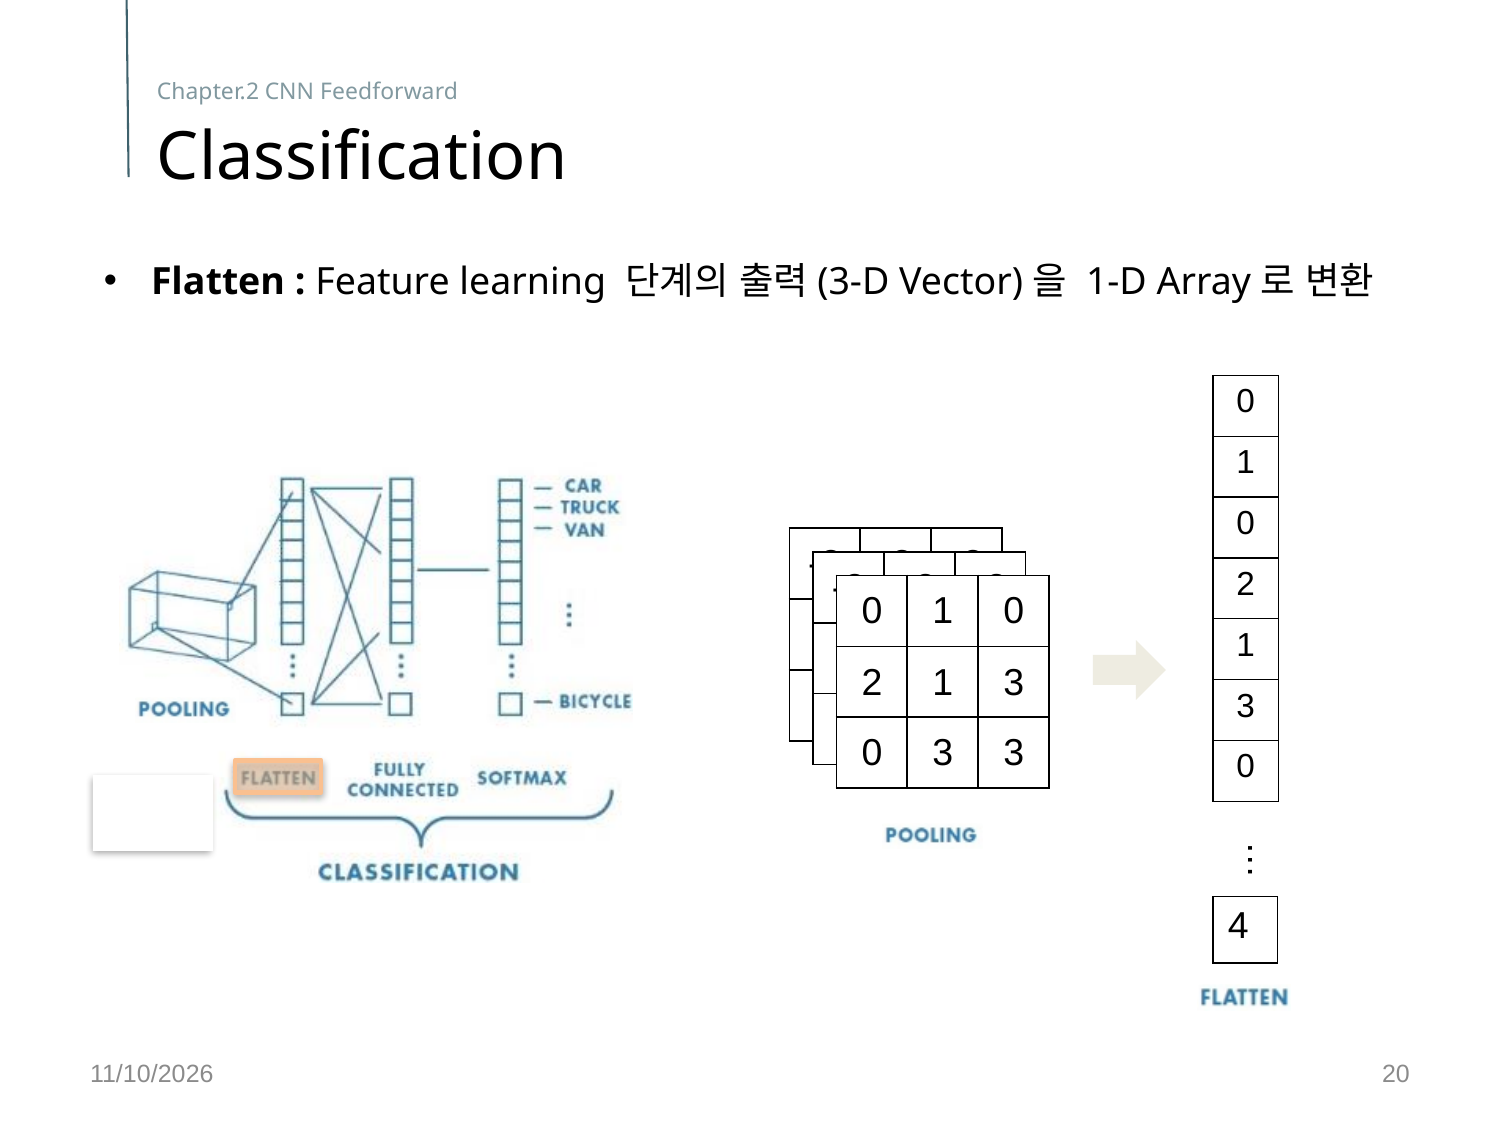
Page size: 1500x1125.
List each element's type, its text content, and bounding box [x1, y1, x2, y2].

table_header -3 [885, 553, 954, 575]
table_cell 3 [814, 694, 836, 764]
picture [882, 823, 983, 850]
text_box Flatten : Feature learning 단계의 출력(3-D Vector)을 1-D Array로 변환 [89, 249, 1408, 309]
table_cell 1 [1214, 619, 1278, 679]
table_header 0 [979, 576, 1048, 646]
table_header -3 [814, 553, 883, 622]
text_box [1092, 640, 1166, 700]
table_cell 2 [837, 647, 906, 716]
table_cell 0 [1214, 498, 1278, 557]
table_header -3 [861, 529, 930, 551]
table_cell 3 [908, 718, 977, 787]
table_header -3 [790, 529, 859, 598]
table_cell 3 [979, 718, 1048, 787]
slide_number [75, 1042, 425, 1103]
table_cell 3 [1214, 680, 1278, 740]
table_cell 3 [790, 600, 812, 669]
table_cell 1 [908, 647, 977, 716]
table_header 1 [908, 576, 977, 646]
table_cell 0 [837, 718, 906, 787]
table_header -3 [932, 529, 1001, 551]
text_box Chapter.2 CNN Feedforward Classification [141, 0, 1492, 267]
table_cell 3 [979, 647, 1048, 716]
picture [135, 696, 236, 723]
picture [1196, 984, 1291, 1011]
text_box … [1217, 826, 1294, 880]
table_header 0 [1214, 376, 1278, 436]
table_header 0 [837, 576, 906, 646]
table_header -3 [956, 553, 1025, 575]
table_header 4 [1214, 897, 1277, 962]
slide_number 20 [1074, 1042, 1425, 1103]
table_cell 3 [814, 624, 836, 693]
table_cell 3 [790, 671, 812, 740]
table_cell 2 [1214, 559, 1278, 618]
table_cell 1 [1214, 437, 1278, 496]
table_cell 0 [1214, 741, 1278, 801]
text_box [92, 375, 633, 883]
